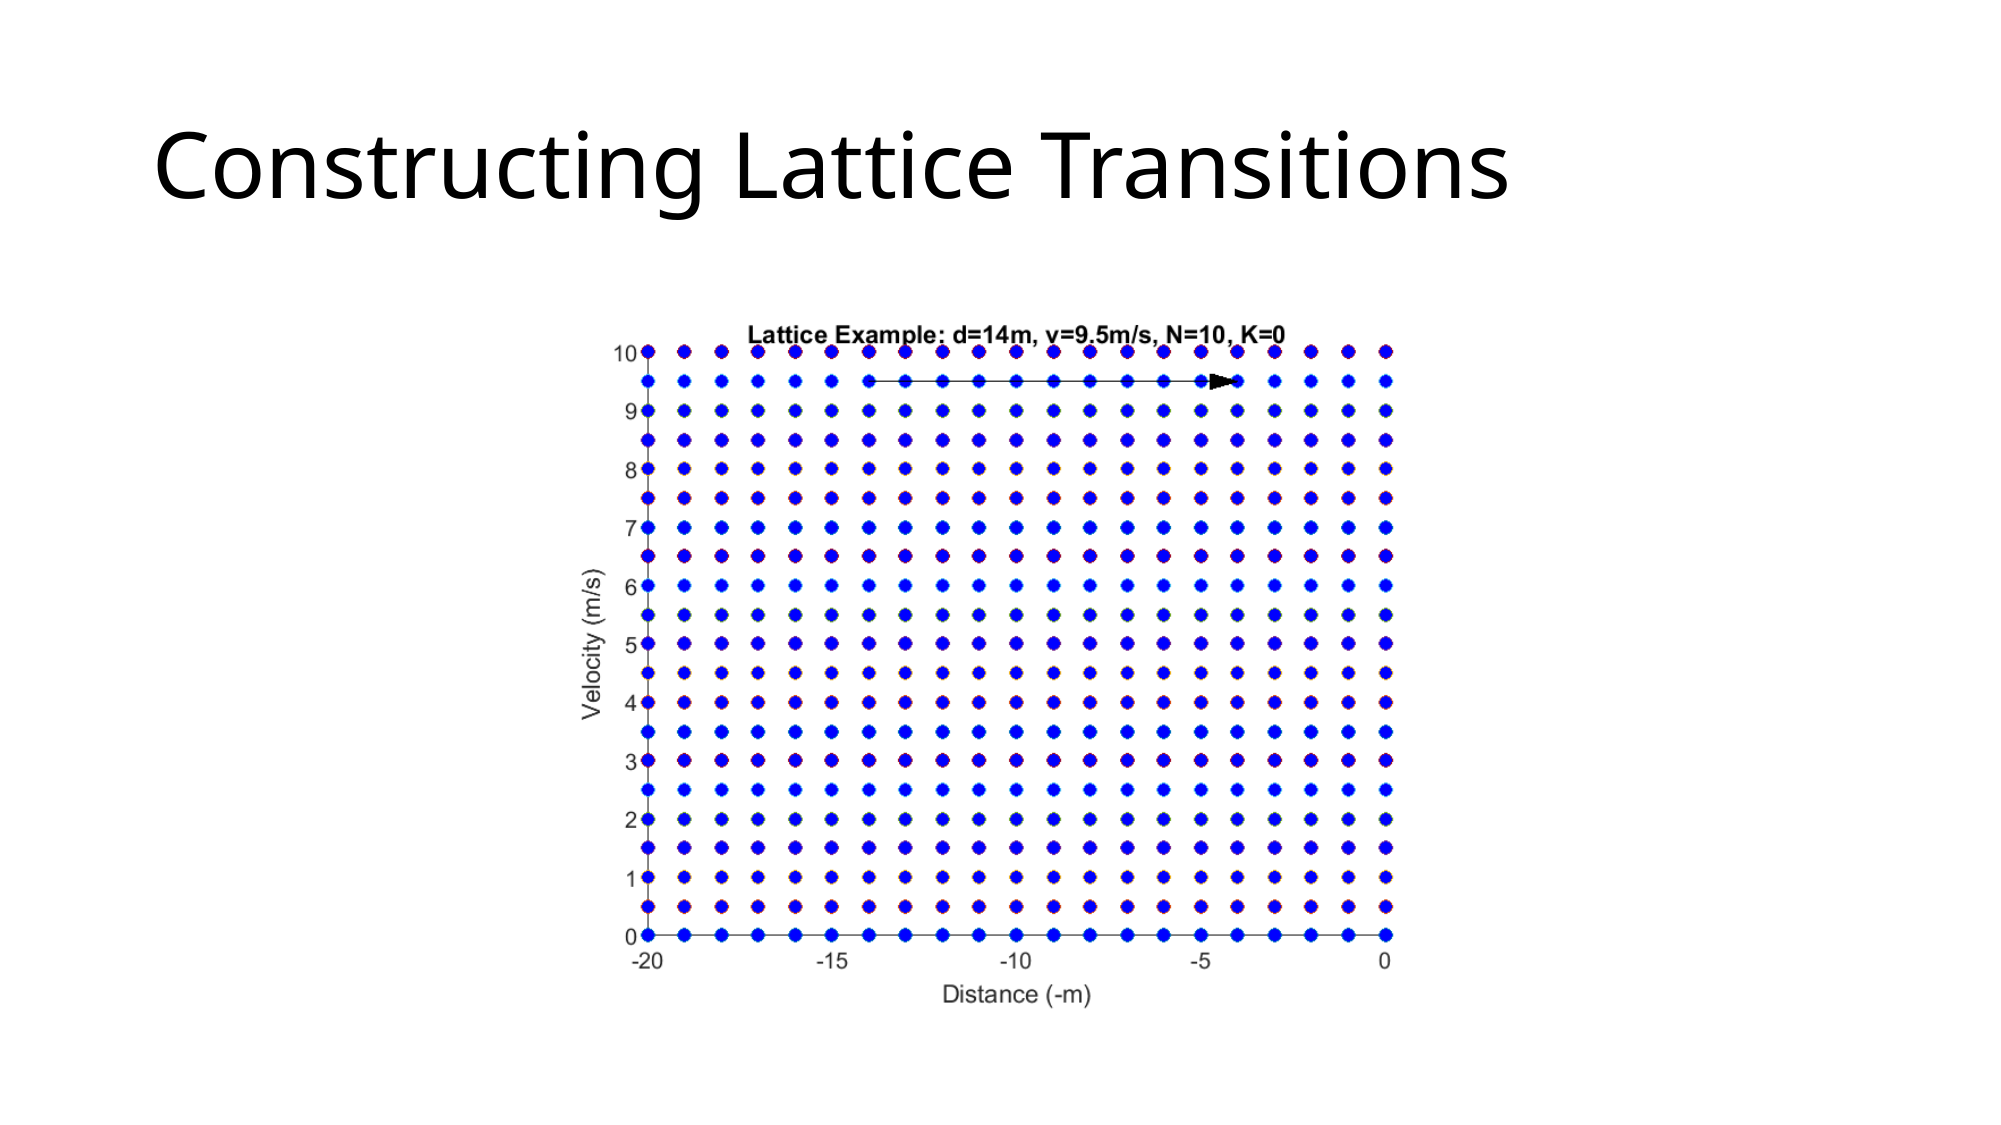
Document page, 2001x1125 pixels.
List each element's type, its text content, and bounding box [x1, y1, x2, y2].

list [524, 299, 1476, 1014]
title Constructing Lattice Transitions [137, 59, 1863, 278]
